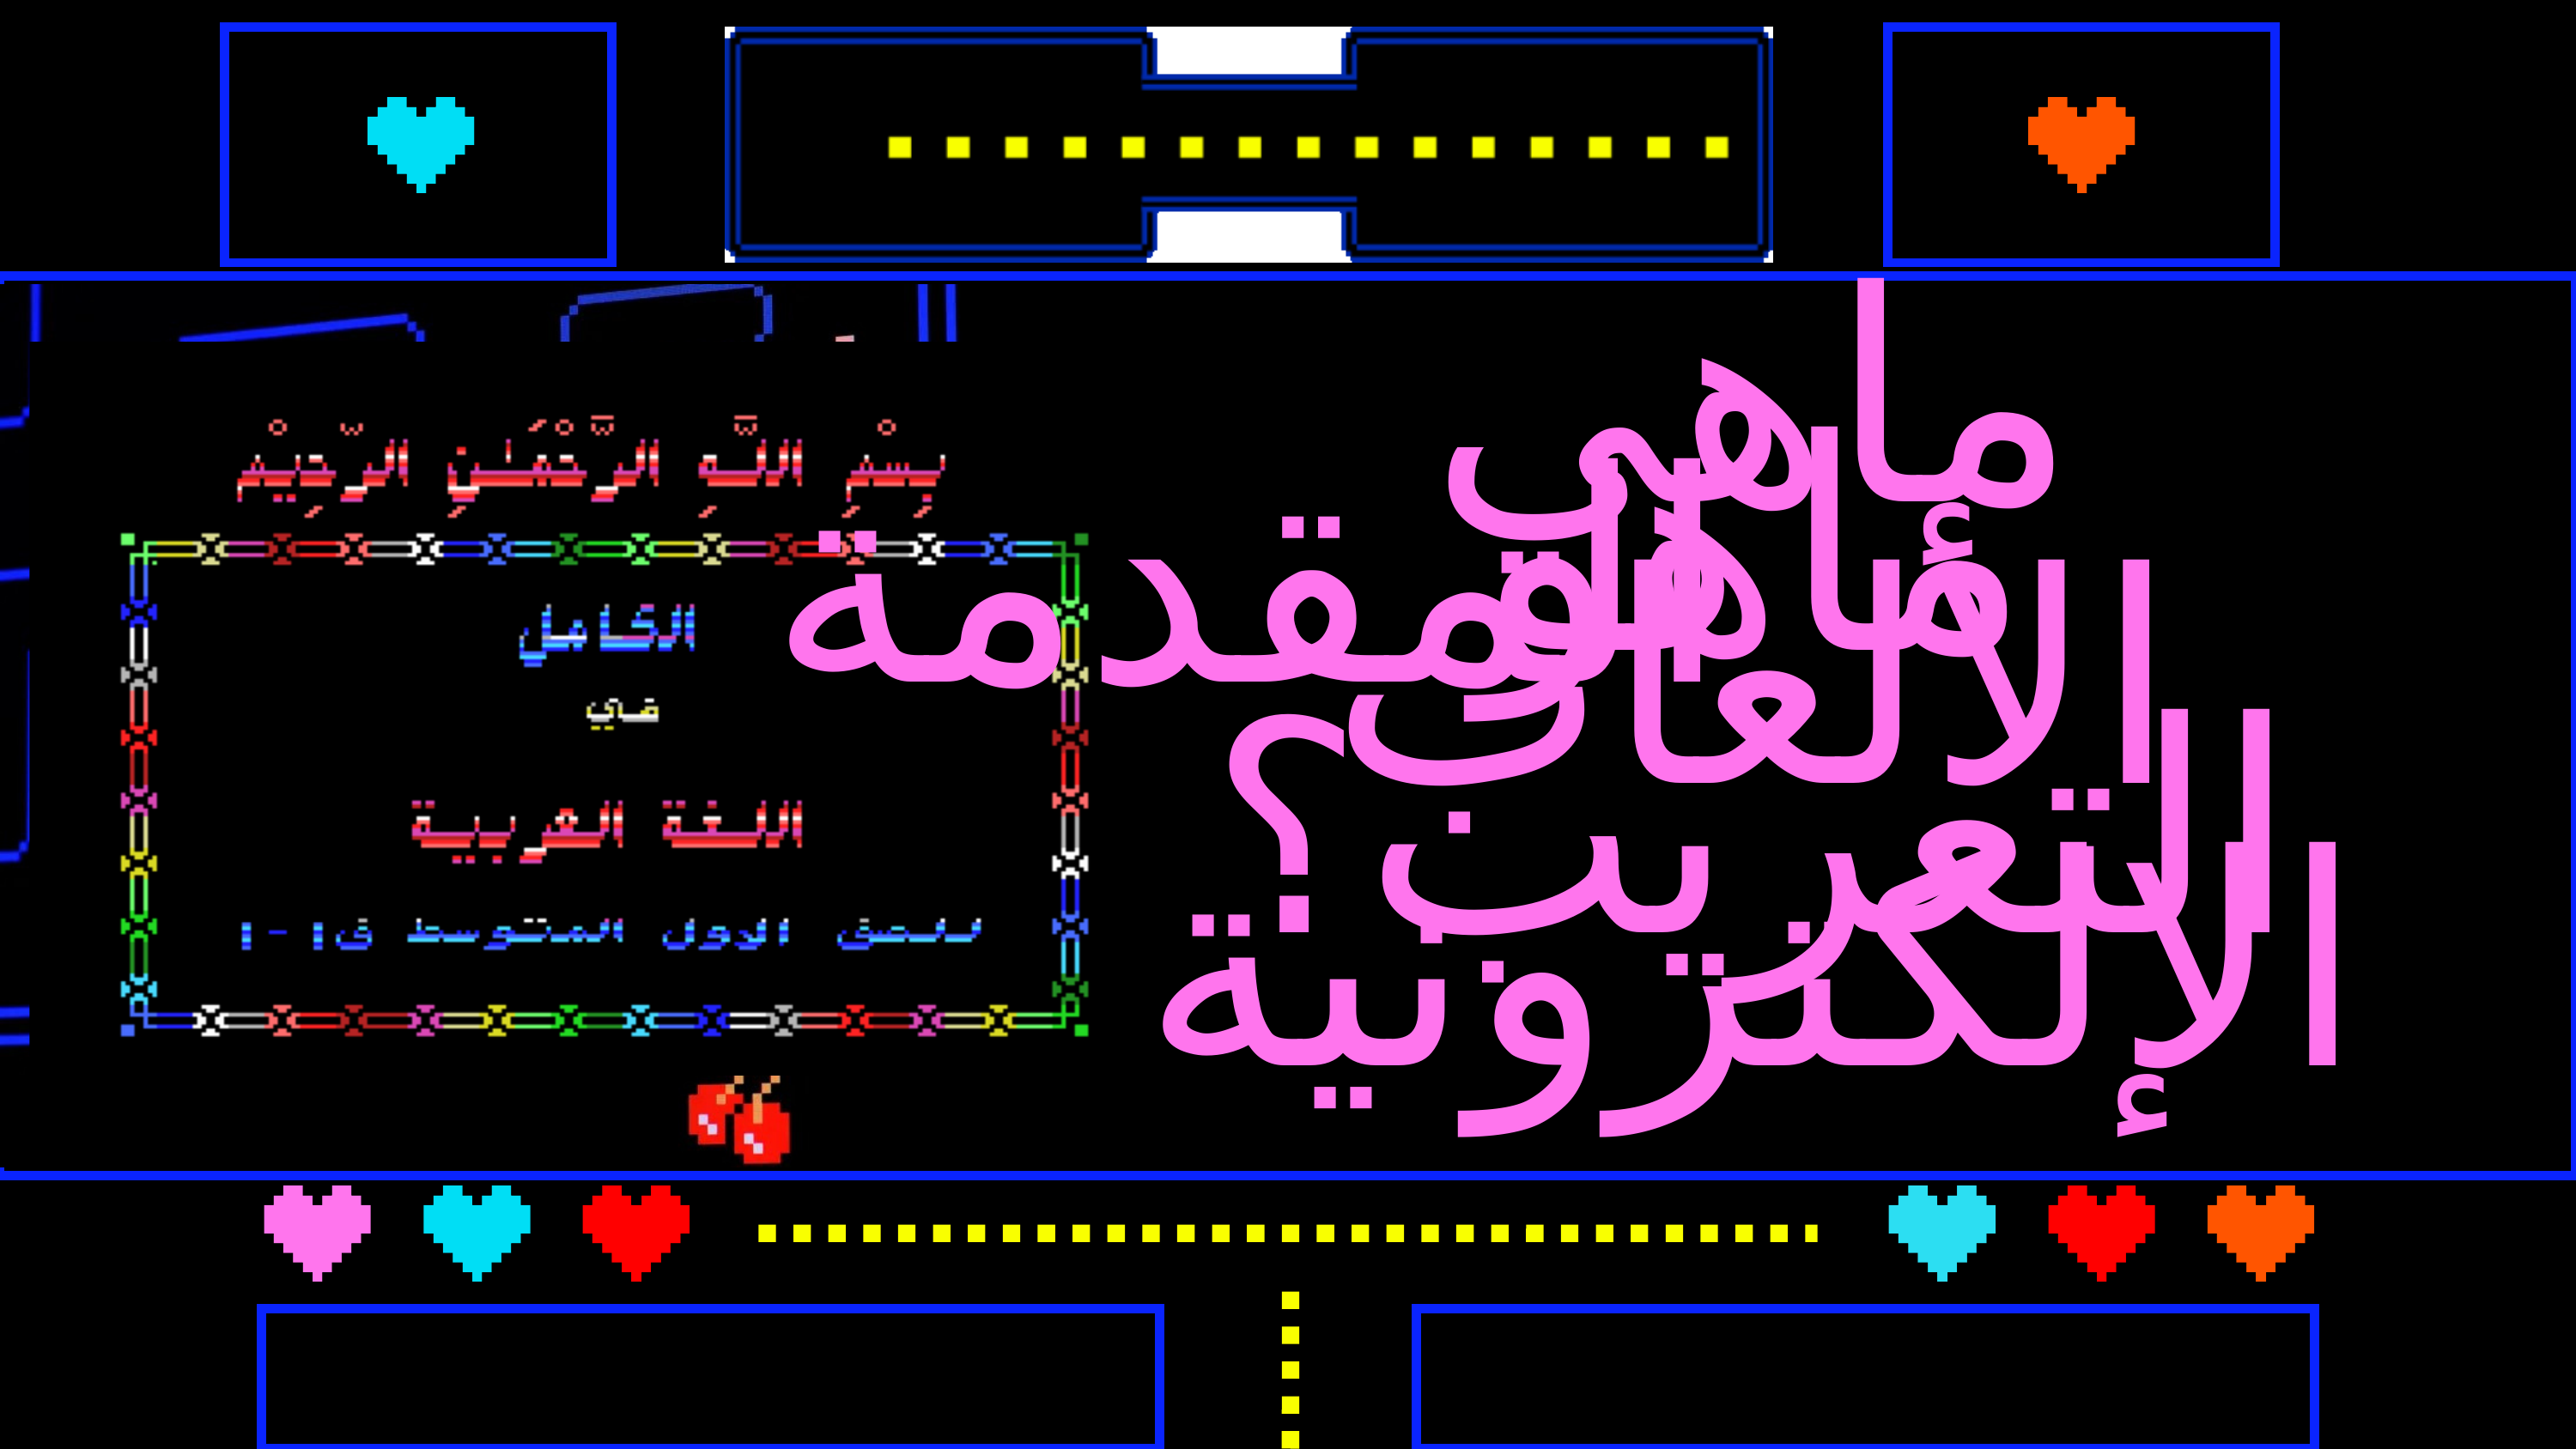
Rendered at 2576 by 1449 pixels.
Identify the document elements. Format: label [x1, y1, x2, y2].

text_box [1887, 27, 2275, 264]
text_box [1888, 1185, 1996, 1282]
text_box [261, 1307, 1160, 1449]
picture [724, 27, 1773, 264]
text_box [1416, 1307, 2315, 1449]
text_box [2207, 1185, 2315, 1282]
text_box [582, 1185, 690, 1282]
text_box [0, 275, 2576, 1176]
text_box [264, 1185, 371, 1282]
text_box [423, 1185, 531, 1282]
text_box [224, 27, 612, 264]
text_box [2048, 1185, 2155, 1282]
